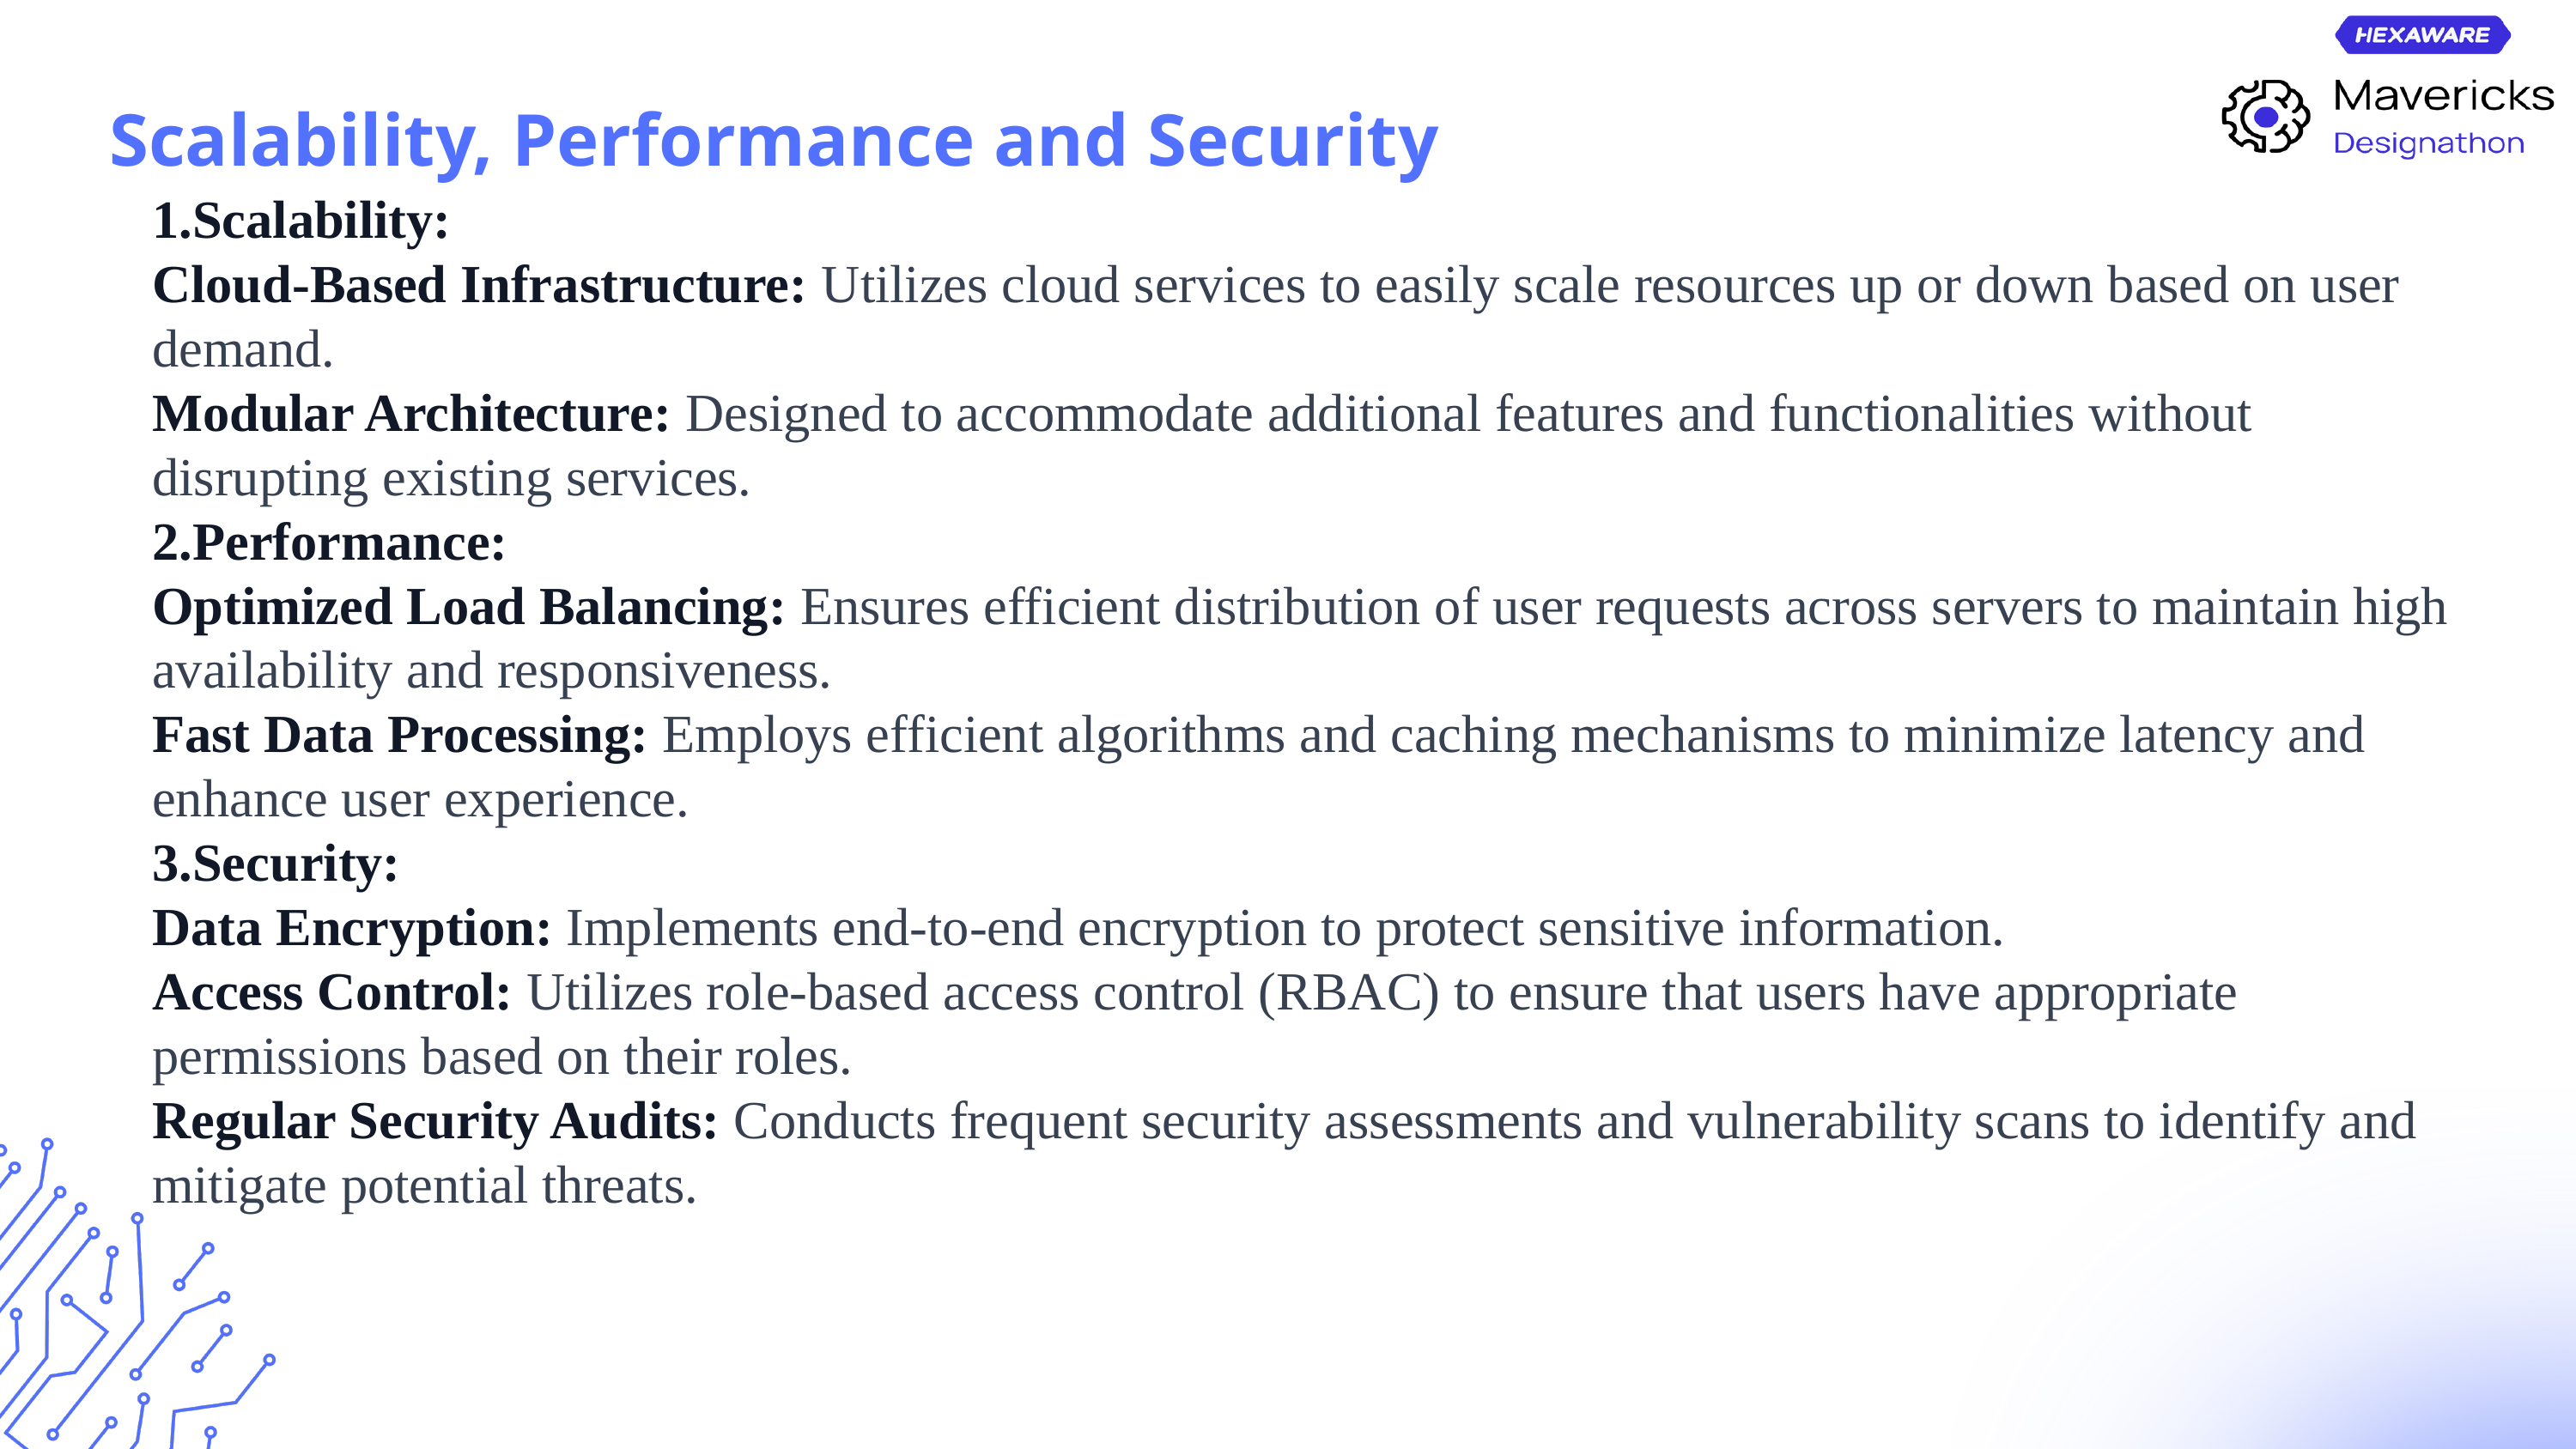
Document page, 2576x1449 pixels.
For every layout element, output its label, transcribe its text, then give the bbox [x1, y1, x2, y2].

text_box Scalability: Cloud-Based Infrastructure: Utilizes cloud services to easily scale resources up or down based on user demand. Modular Architecture: Designed to accommodate additional features and functionalities without disrupting existing services. 2.Performance: Optimized Load Balancing: Ensures efficient distribution of user requests across servers to maintain high availability and responsiveness. Fast Data Processing: Employs efficient algorithms and caching mechanisms to minimize latency and enhance user experience. 3.Security: Data Encryption: Implements end-to-end encryption to protect sensitive information. Access Control: Utilizes role-based access control (RBAC) to ensure that users have appropriate permissions based on their roles. Regular Security Audits: Conducts frequent security assessments and vulnerability scans to identify and mitigate potential threats. [139, 178, 2497, 1259]
picture [2221, 15, 2555, 160]
text_box [0, 1115, 276, 1449]
text_box [1926, 1088, 2576, 1449]
text_box Scalability, Performance and Security [109, 70, 1825, 181]
